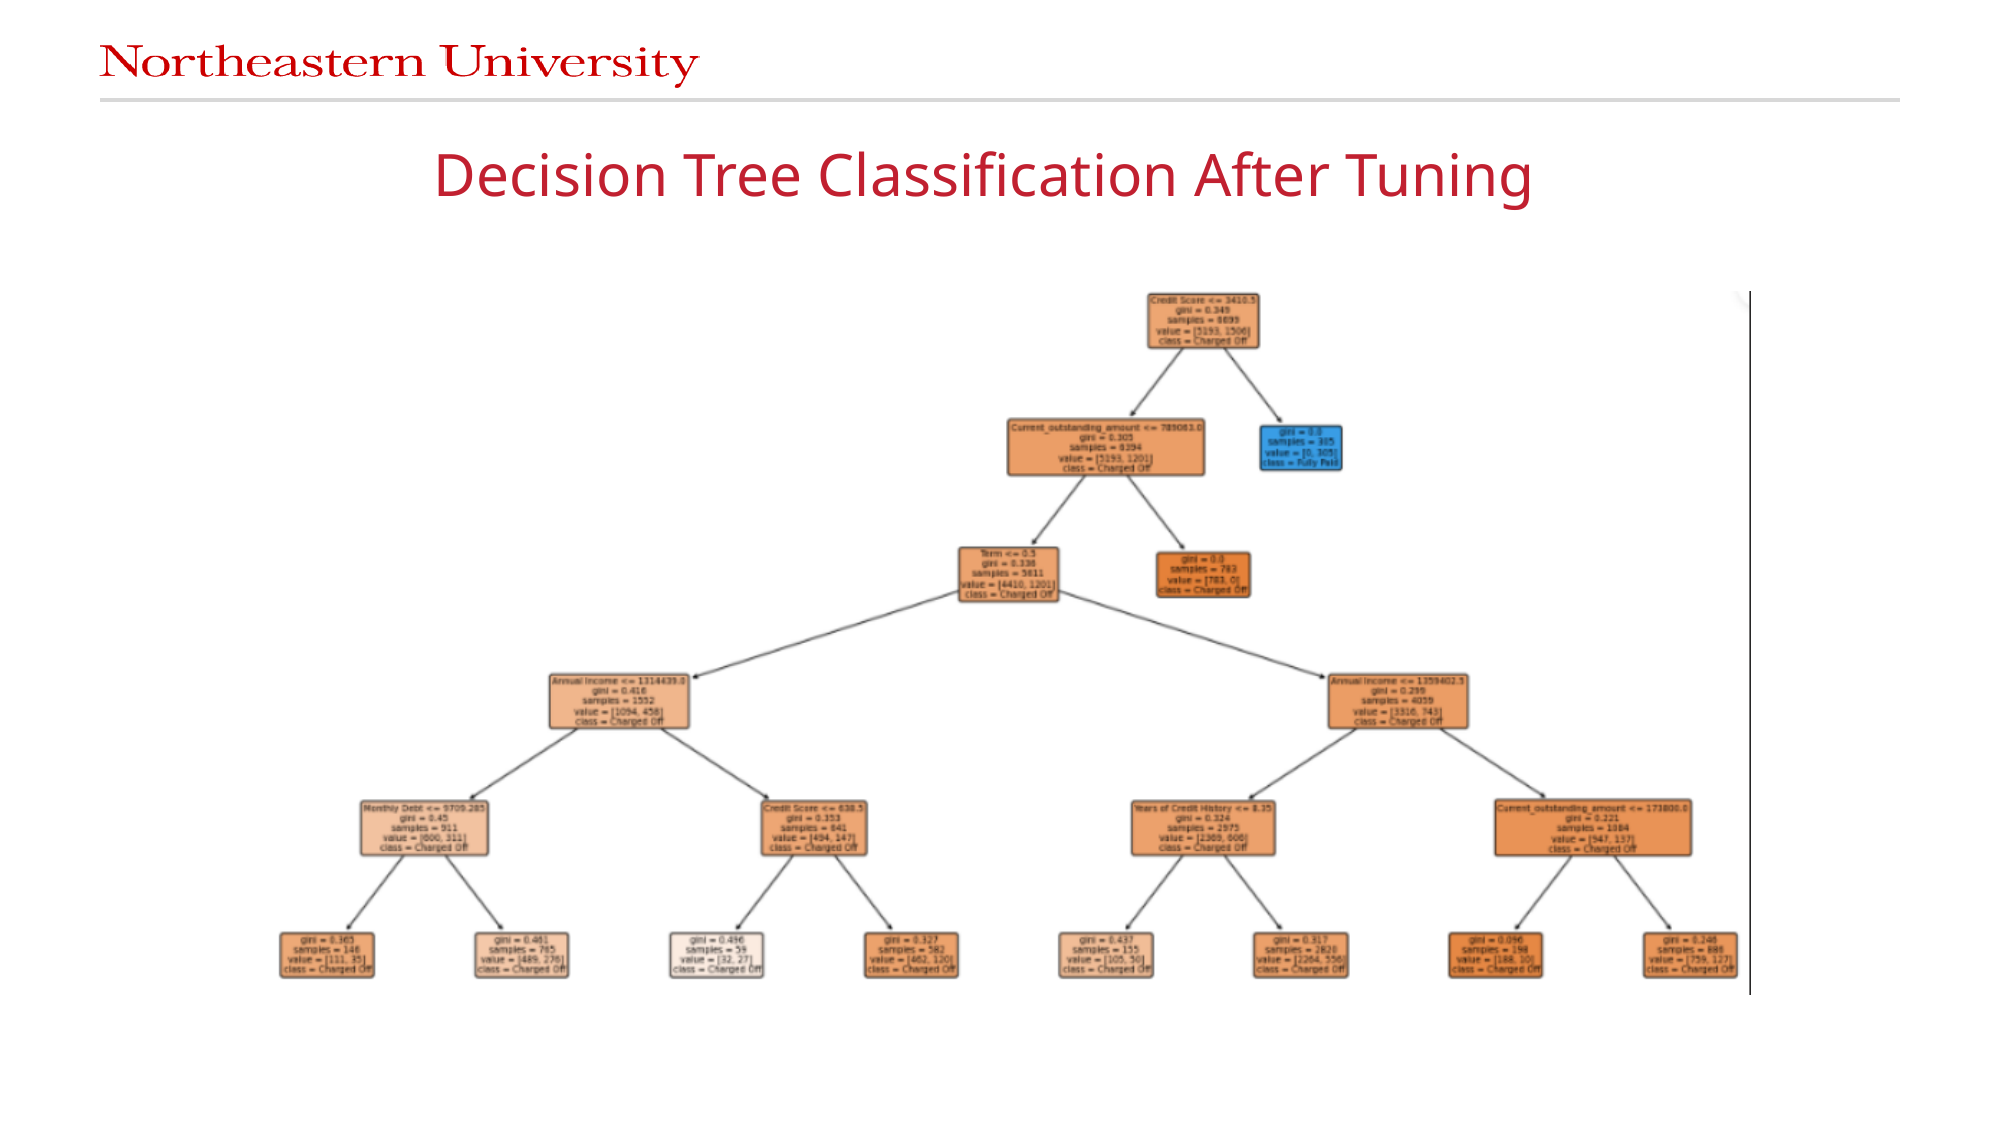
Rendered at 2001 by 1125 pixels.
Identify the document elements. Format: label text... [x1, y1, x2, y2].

picture [99, 44, 700, 88]
picture [249, 290, 1752, 996]
title Decision Tree Classification After Tuning [324, 129, 1647, 216]
